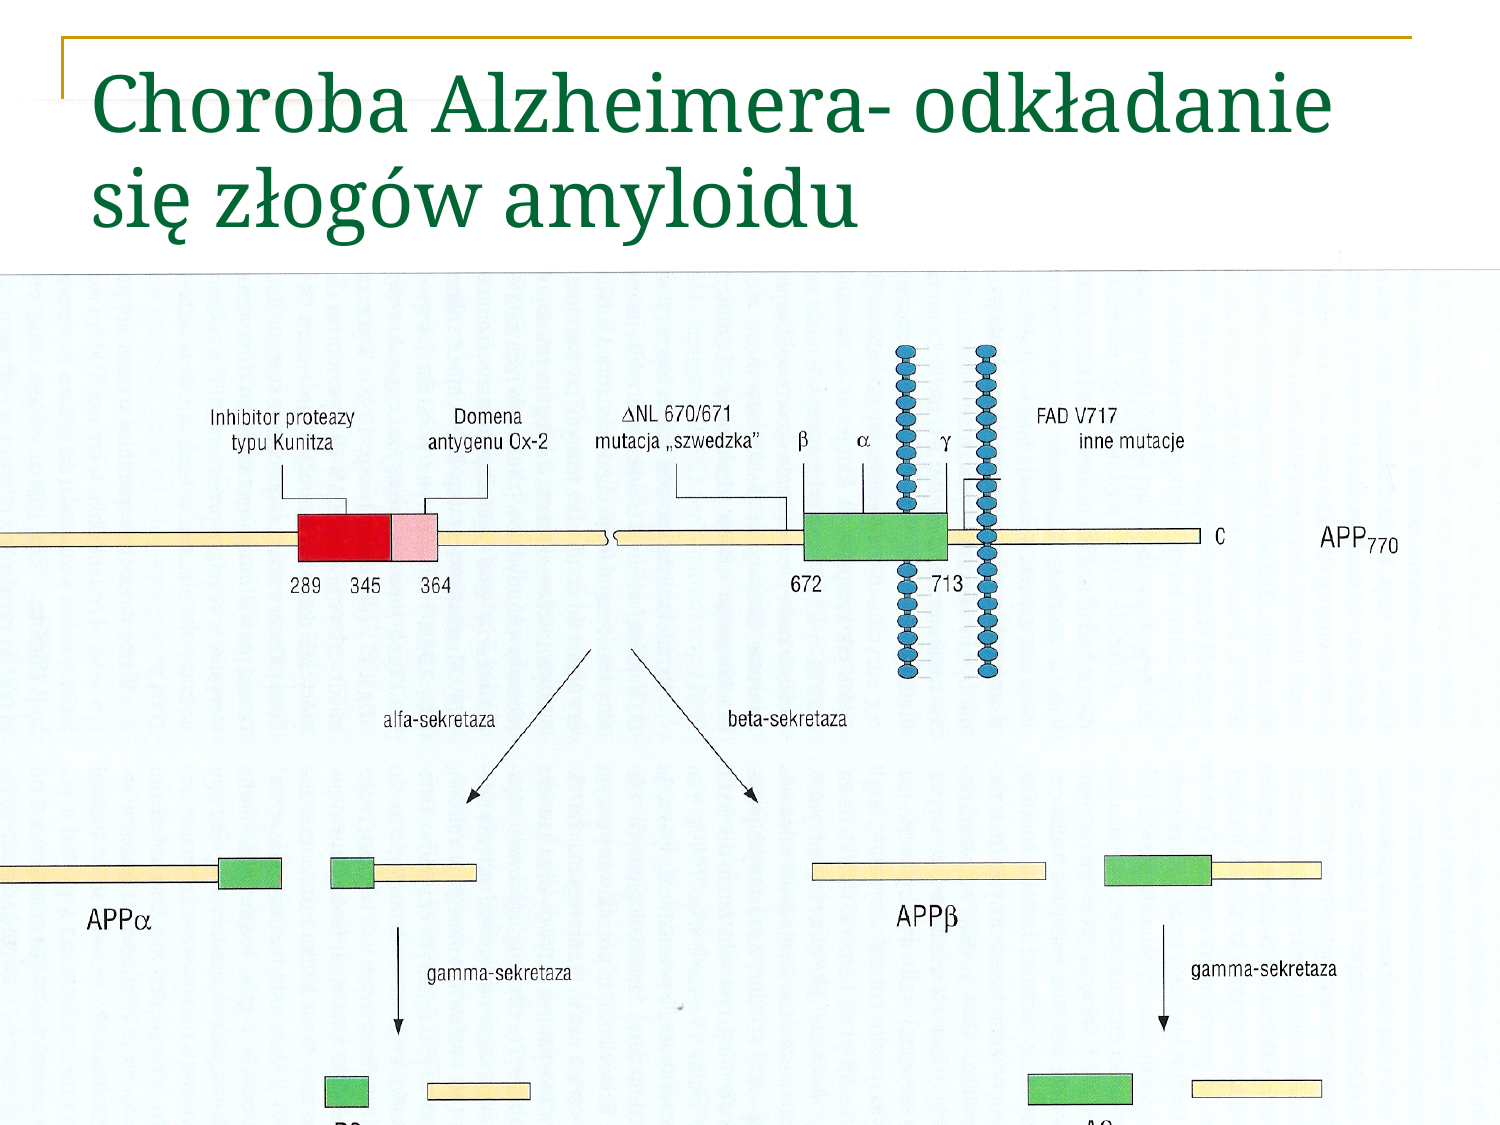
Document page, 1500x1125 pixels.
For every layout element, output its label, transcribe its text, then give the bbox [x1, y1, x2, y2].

title Choroba Alzheimera- odkładanie się złogów amyloidu [75, 45, 1425, 98]
picture [0, 99, 1500, 1125]
